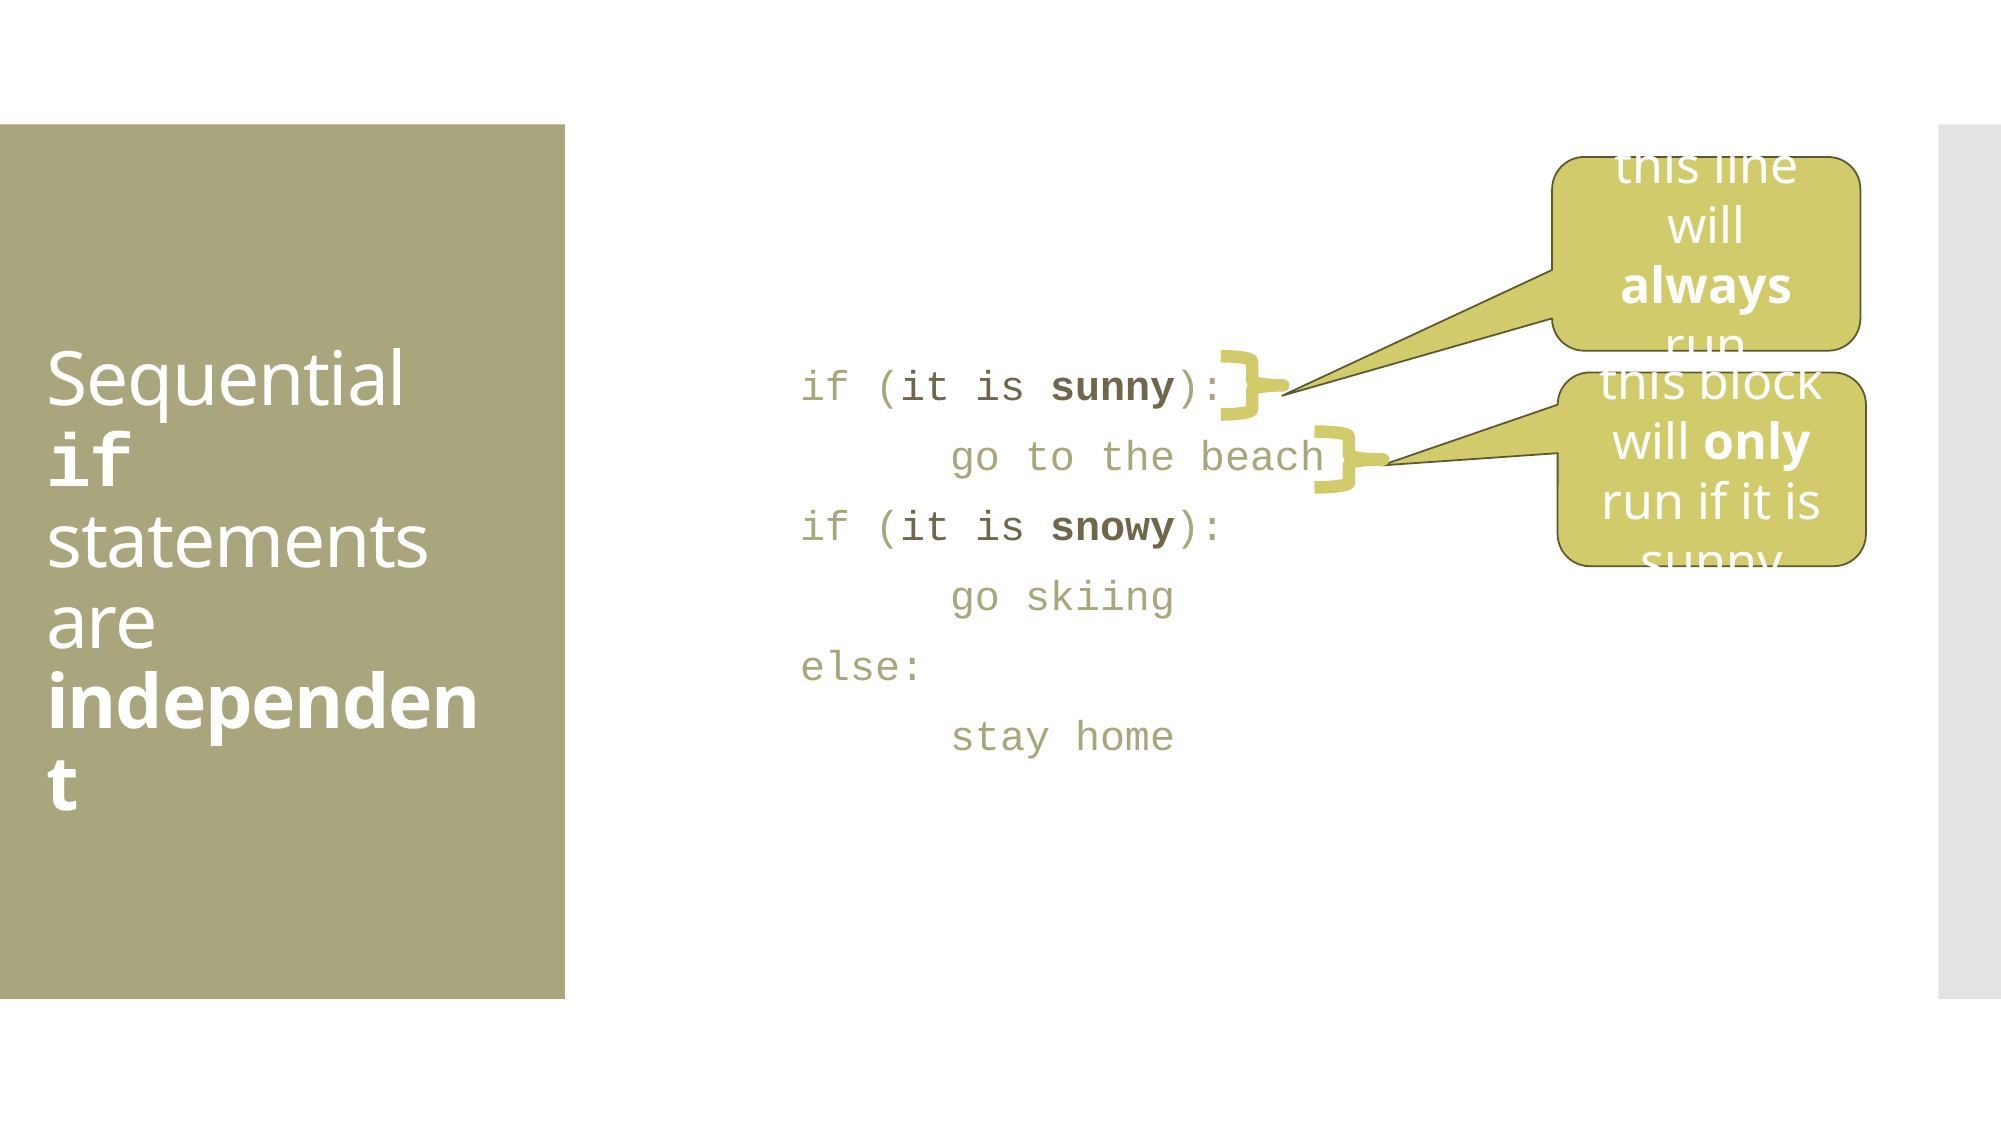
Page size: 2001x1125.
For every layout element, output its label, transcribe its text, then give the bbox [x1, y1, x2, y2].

list if (it is sunny): go to the beach if (it is snowy): go skiing else: stay home [634, 141, 1835, 982]
text_box [1220, 355, 1285, 416]
text_box this line will always run [1281, 156, 1862, 397]
title Sequential if statements are independent [31, 379, 517, 788]
text_box [1314, 430, 1385, 489]
text_box this block will only run if it is sunny [1380, 371, 1867, 568]
